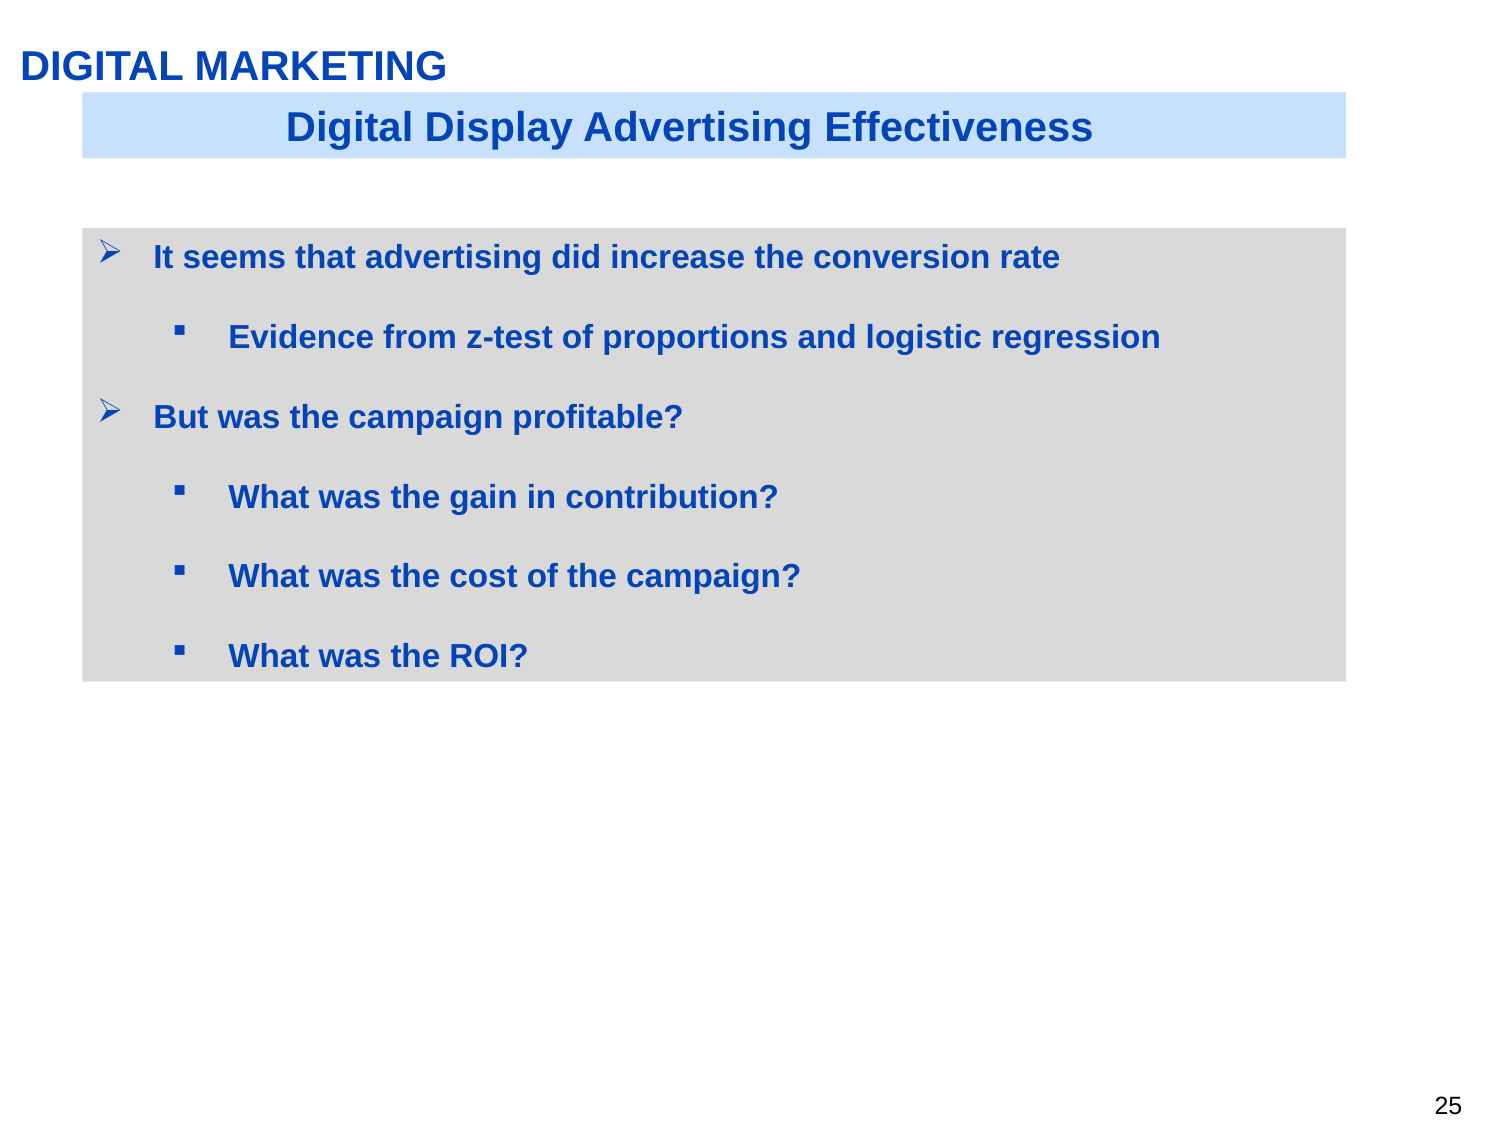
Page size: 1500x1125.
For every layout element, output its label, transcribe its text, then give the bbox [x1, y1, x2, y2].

title DIGITAL MARKETING [19, 38, 1463, 90]
text_box It seems that advertising did increase the conversion rate Evidence from z-test of proportions and logistic regression But was the campaign profitable? What was the gain in contribution? What was the cost of the campaign? What was the ROI? [82, 227, 1346, 682]
text_box [82, 92, 1346, 159]
text_box Digital Display Advertising Effectiveness [266, 92, 1114, 158]
slide_number 24 [1149, 1089, 1463, 1121]
